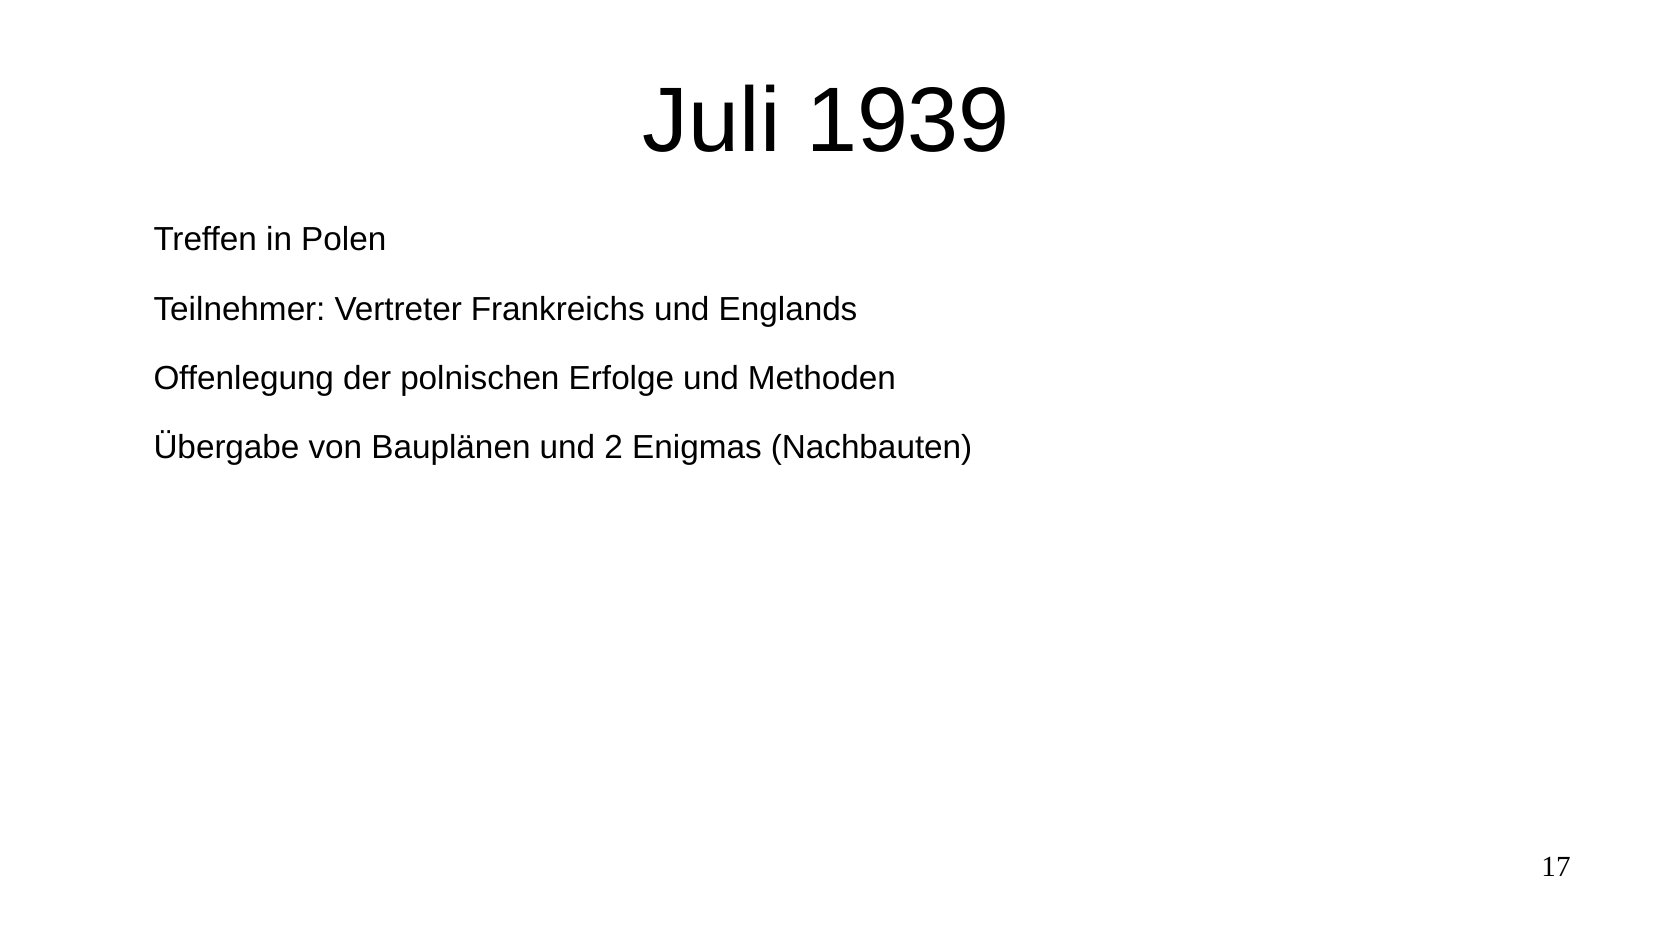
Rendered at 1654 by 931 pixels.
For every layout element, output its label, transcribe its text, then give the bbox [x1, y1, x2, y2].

list Treffen in Polen Teilnehmer: Vertreter Frankreichs und Englands Offenlegung der polnischen Erfolge und Methoden Übergabe von Bauplänen und 2 Enigmas (Nachbauten) [82, 217, 1571, 757]
slide_number 17 [1185, 847, 1571, 912]
title Juli 1939 [82, 37, 1571, 193]
